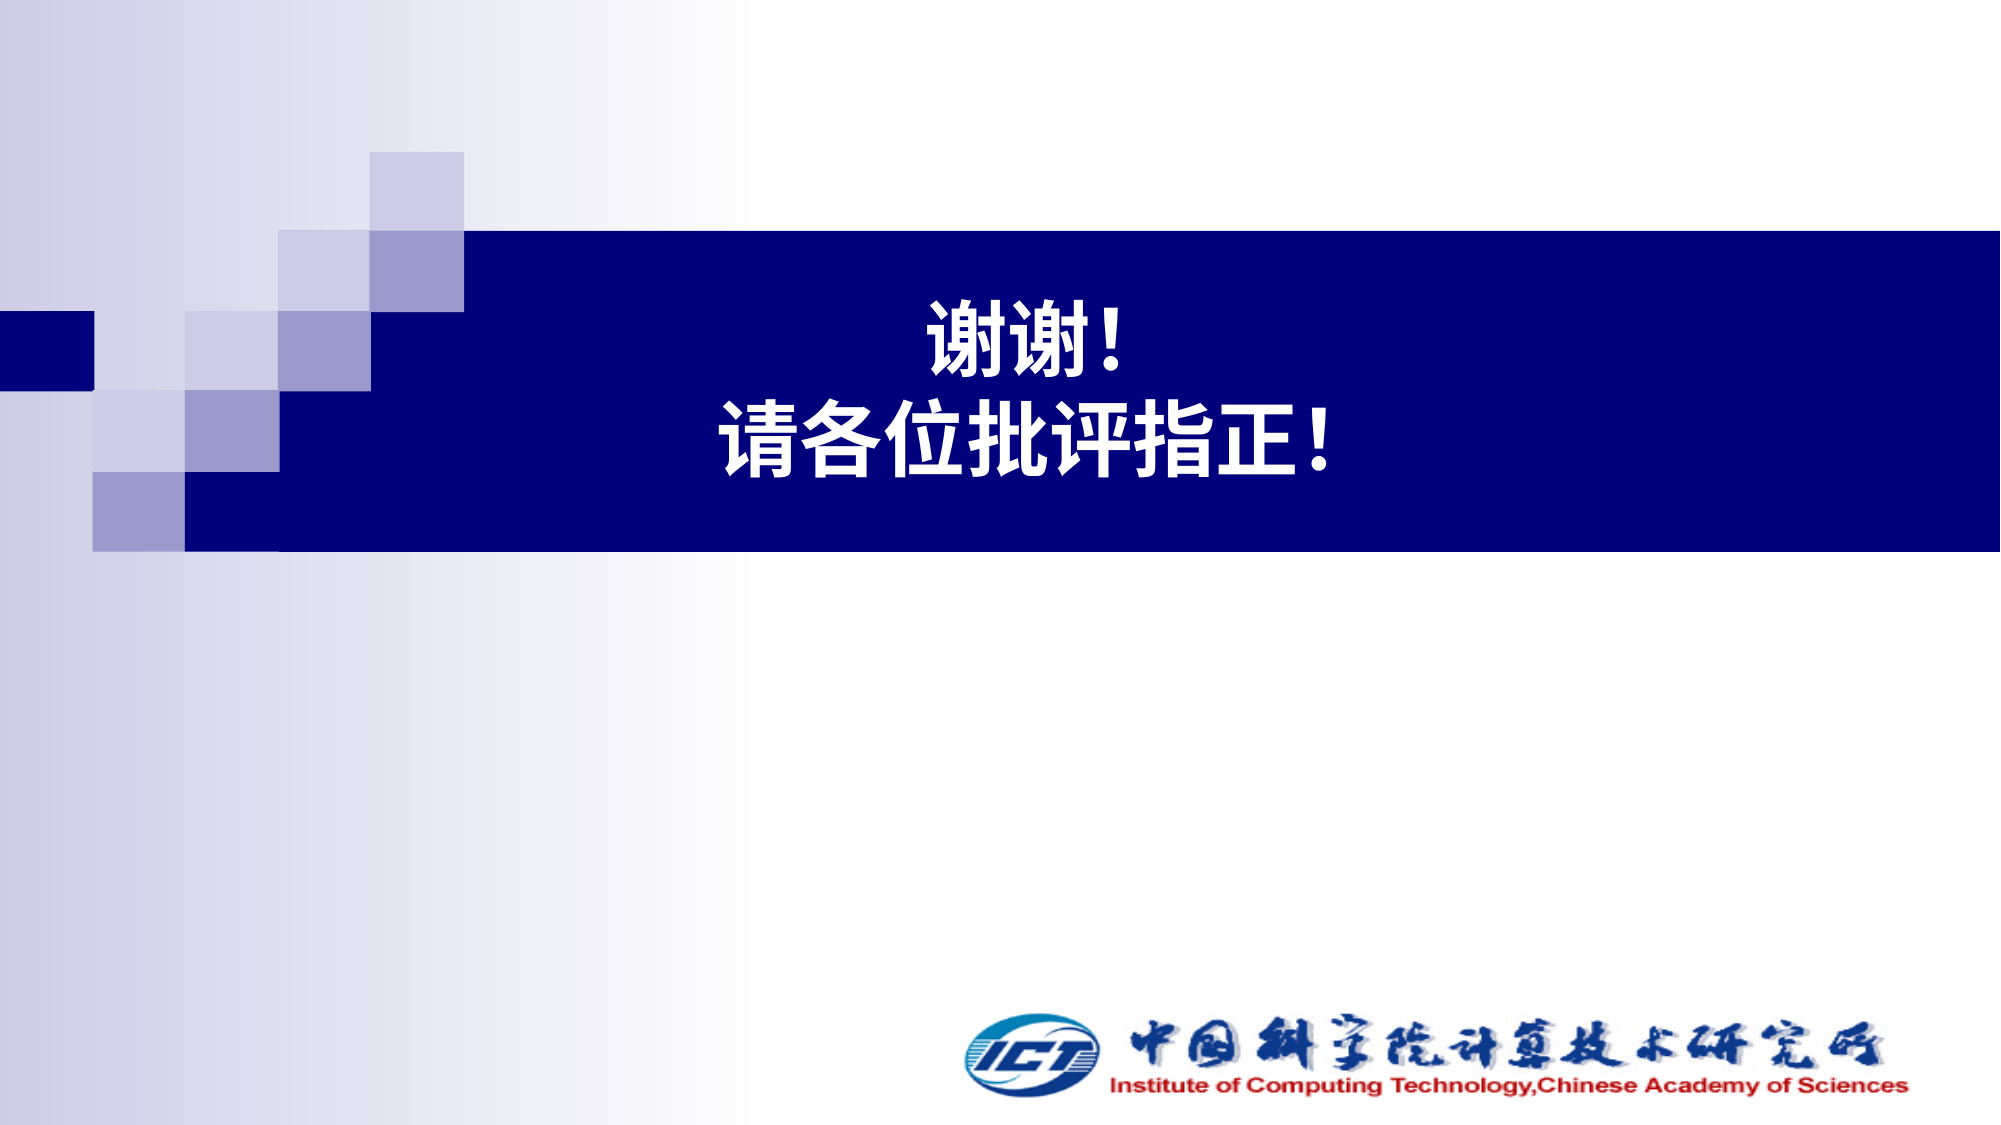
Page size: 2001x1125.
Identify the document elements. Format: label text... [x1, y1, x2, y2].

text_box 谢谢！ 请各位批评指正！ [559, 279, 1539, 546]
slide_number [1514, 1040, 1982, 1117]
picture [955, 1011, 1914, 1110]
